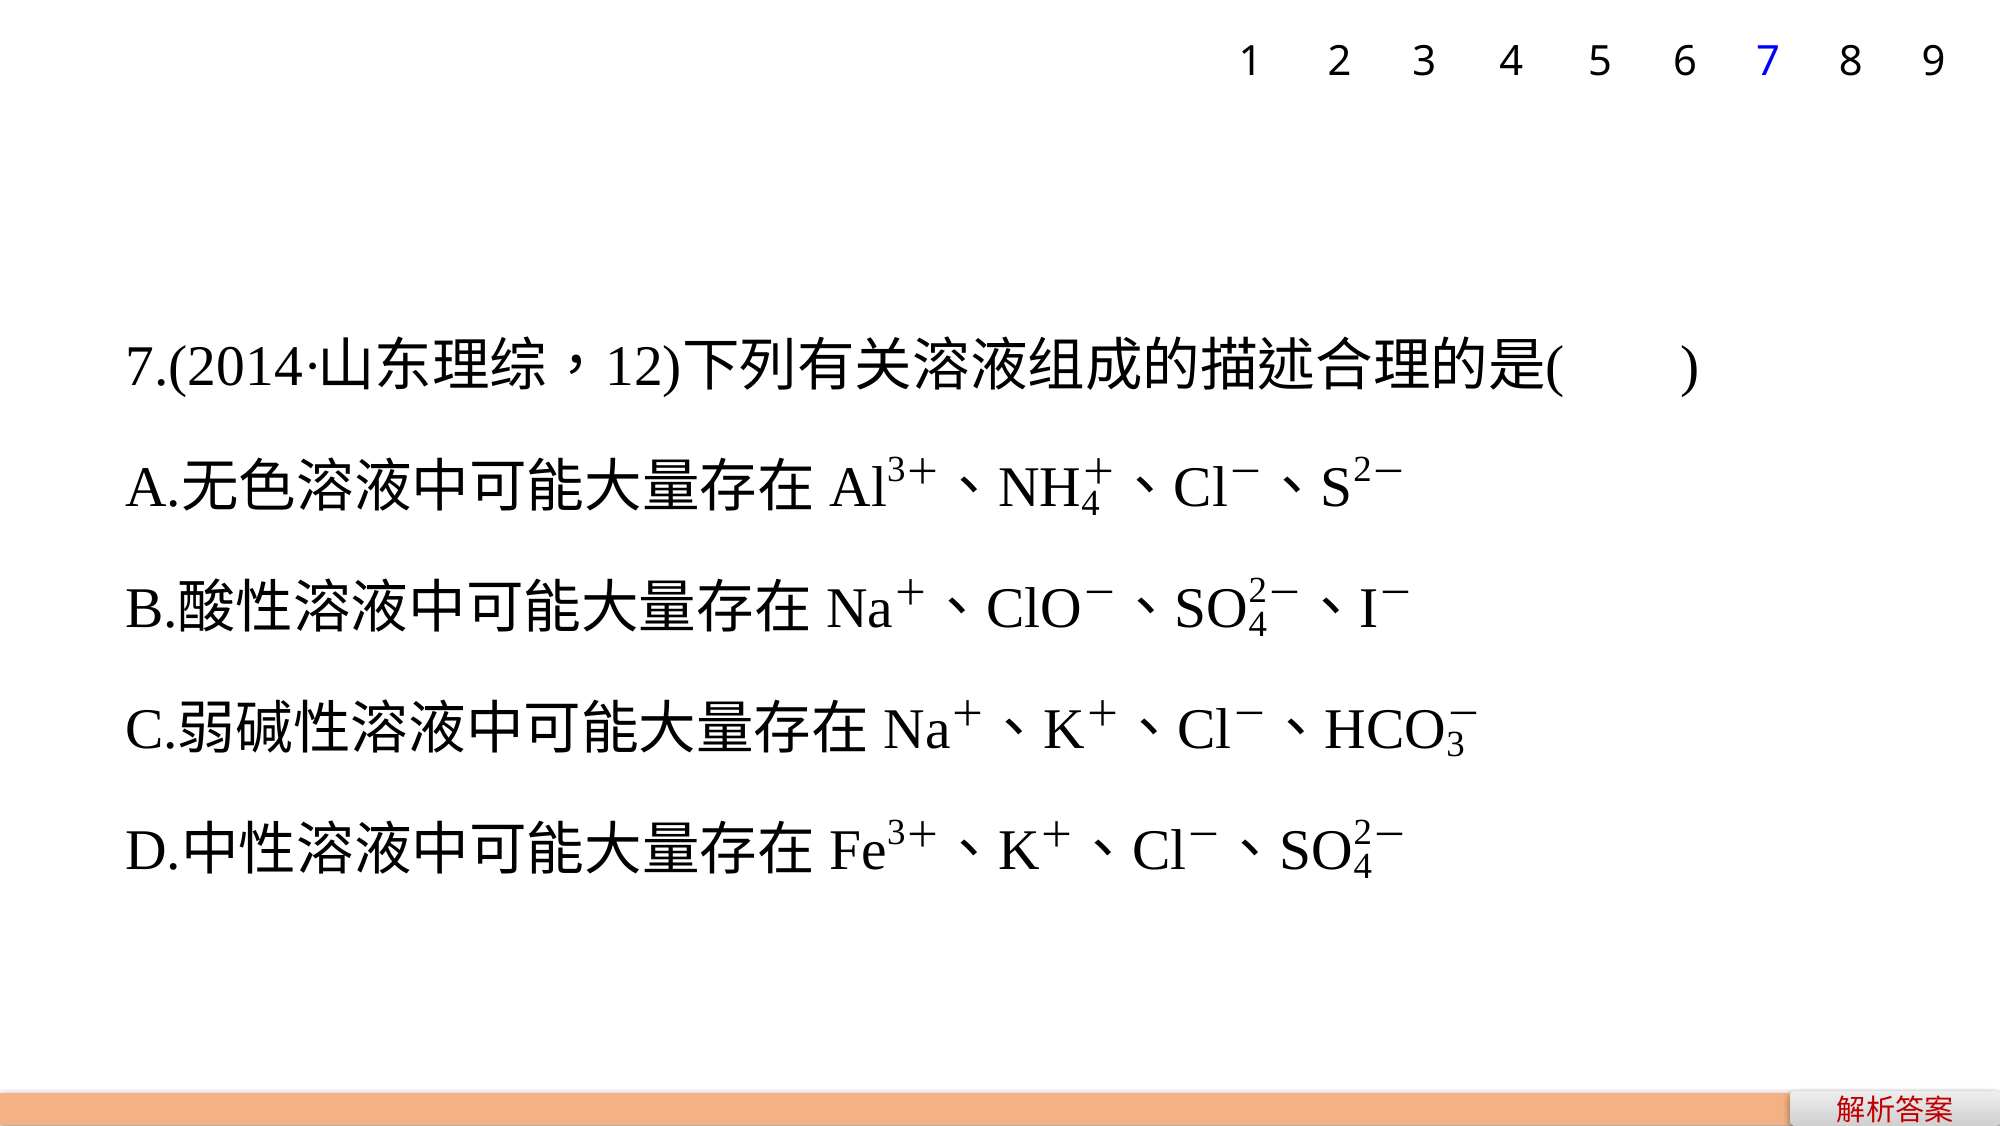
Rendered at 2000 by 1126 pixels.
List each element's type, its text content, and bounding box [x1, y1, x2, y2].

text_box 3 [1395, 11, 1454, 106]
text_box 9 [1905, 11, 1963, 106]
text_box [0, 1092, 1787, 1126]
text_box 7 [1739, 11, 1797, 106]
text_box 6 [1656, 11, 1714, 106]
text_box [124, 326, 1806, 975]
text_box 8 [1822, 11, 1880, 106]
text_box 4 [1478, 11, 1544, 106]
text_box 解析答案 [1788, 1089, 2000, 1126]
text_box 2 [1309, 11, 1371, 106]
text_box 5 [1569, 11, 1631, 106]
text_box 1 [1218, 11, 1284, 106]
